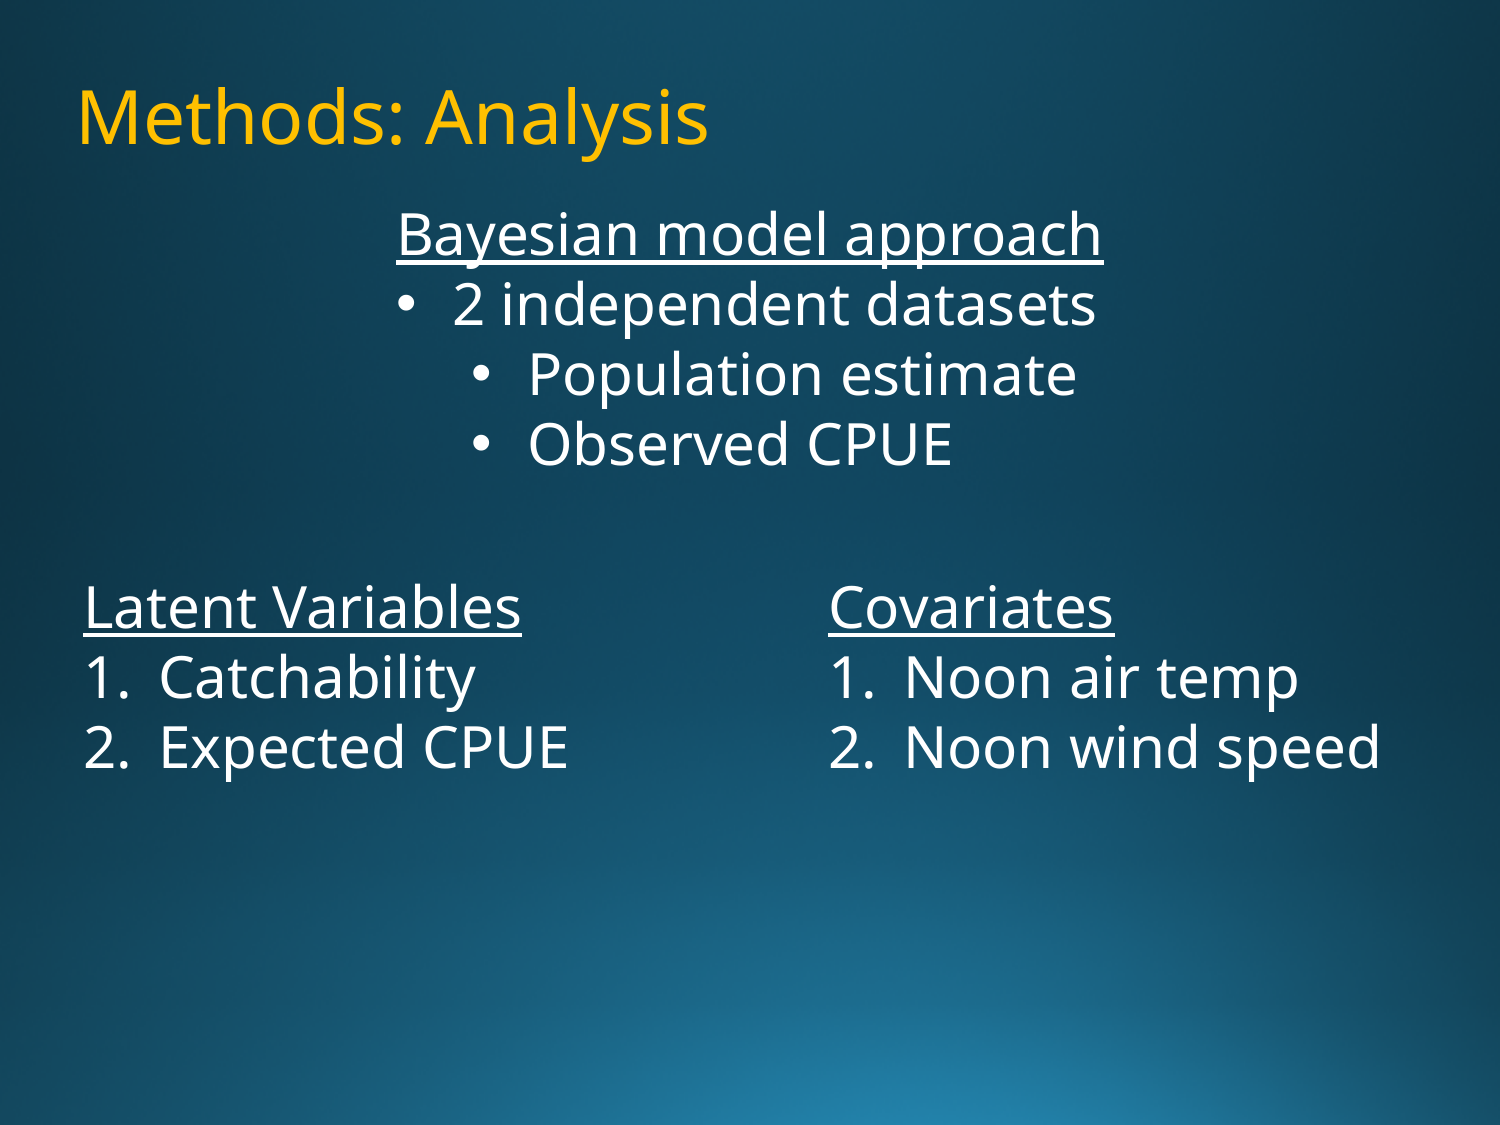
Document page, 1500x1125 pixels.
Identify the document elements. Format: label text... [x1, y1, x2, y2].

text_box Bayesian model approach 2 independent datasets Population estimate Observed CPUE [381, 189, 1119, 485]
picture [0, 0, 1500, 1125]
text_box Covariates Noon air temp Noon wind speed [813, 562, 1397, 788]
text_box Methods: Analysis [60, 62, 726, 167]
text_box Latent Variables Catchability Expected CPUE [68, 562, 585, 788]
